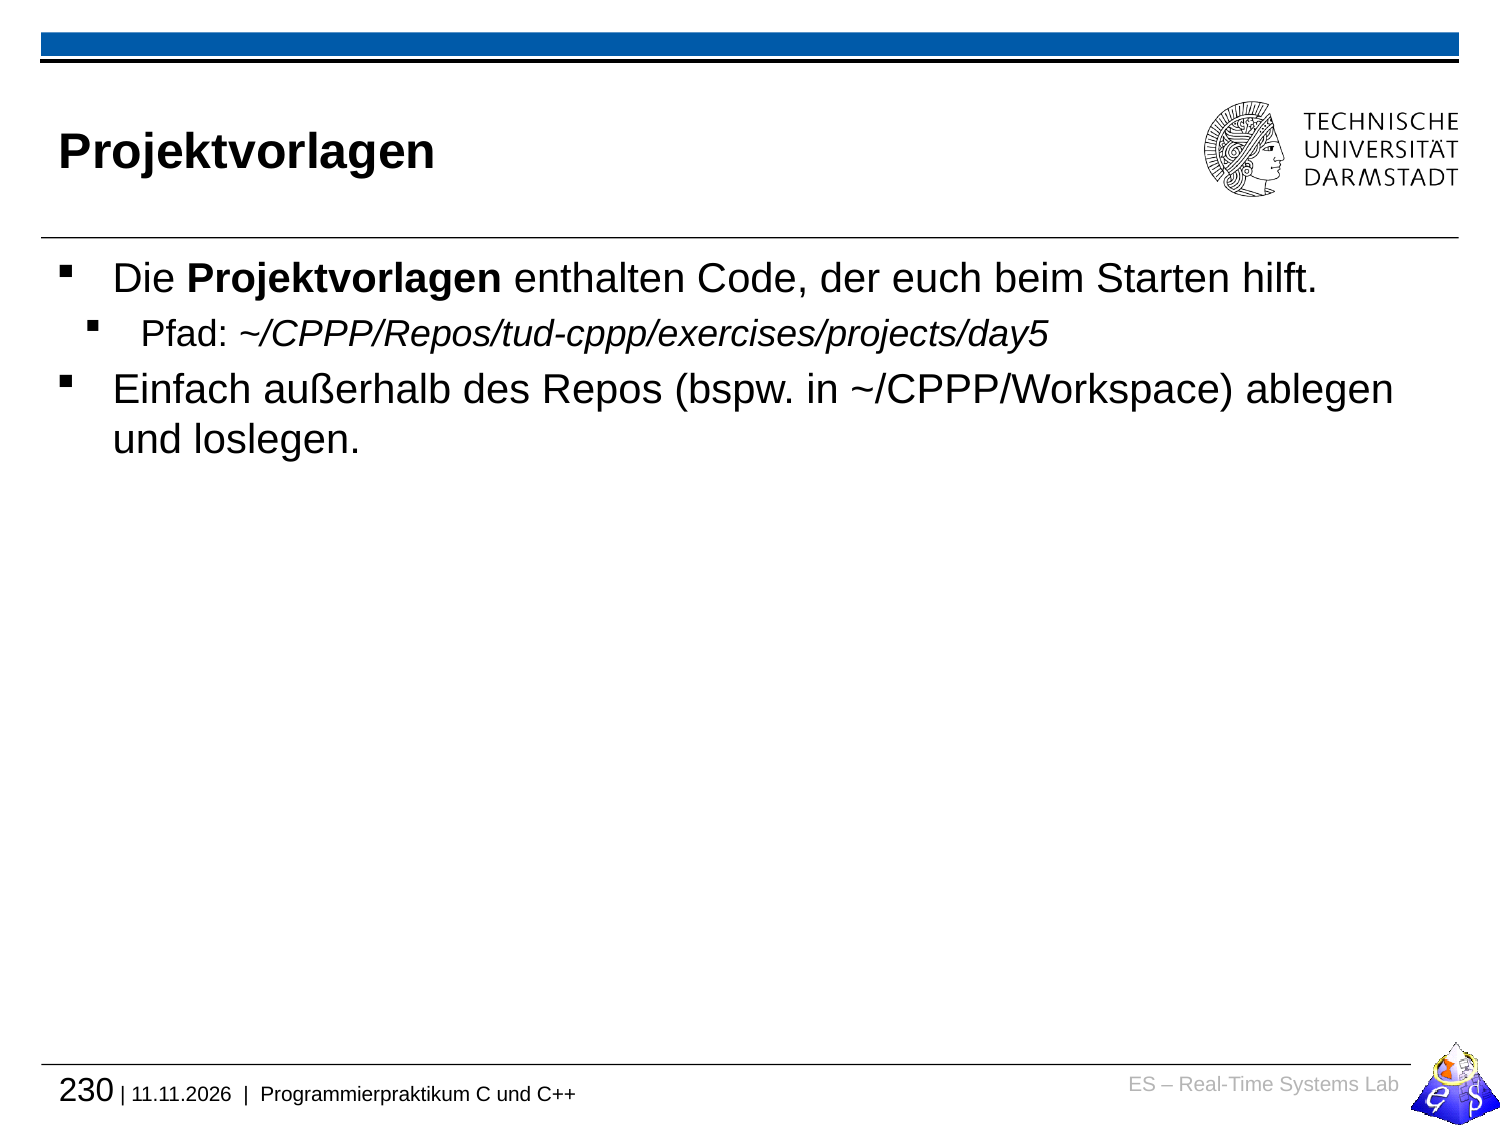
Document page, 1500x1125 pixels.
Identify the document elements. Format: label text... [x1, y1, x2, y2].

title Projektvorlagen [58, 80, 1187, 218]
picture [1411, 1041, 1500, 1125]
list Die Projektvorlagen enthalten Code, der euch beim Starten hilft. Pfad: ~/CPPP/Repos/tud-cppp/exercises/projects/day5 Einfach außerhalb des Repos (bspw. in ~/CPPP/Workspace) ablegen und loslegen. [41, 243, 1459, 1059]
picture [1187, 84, 1483, 214]
